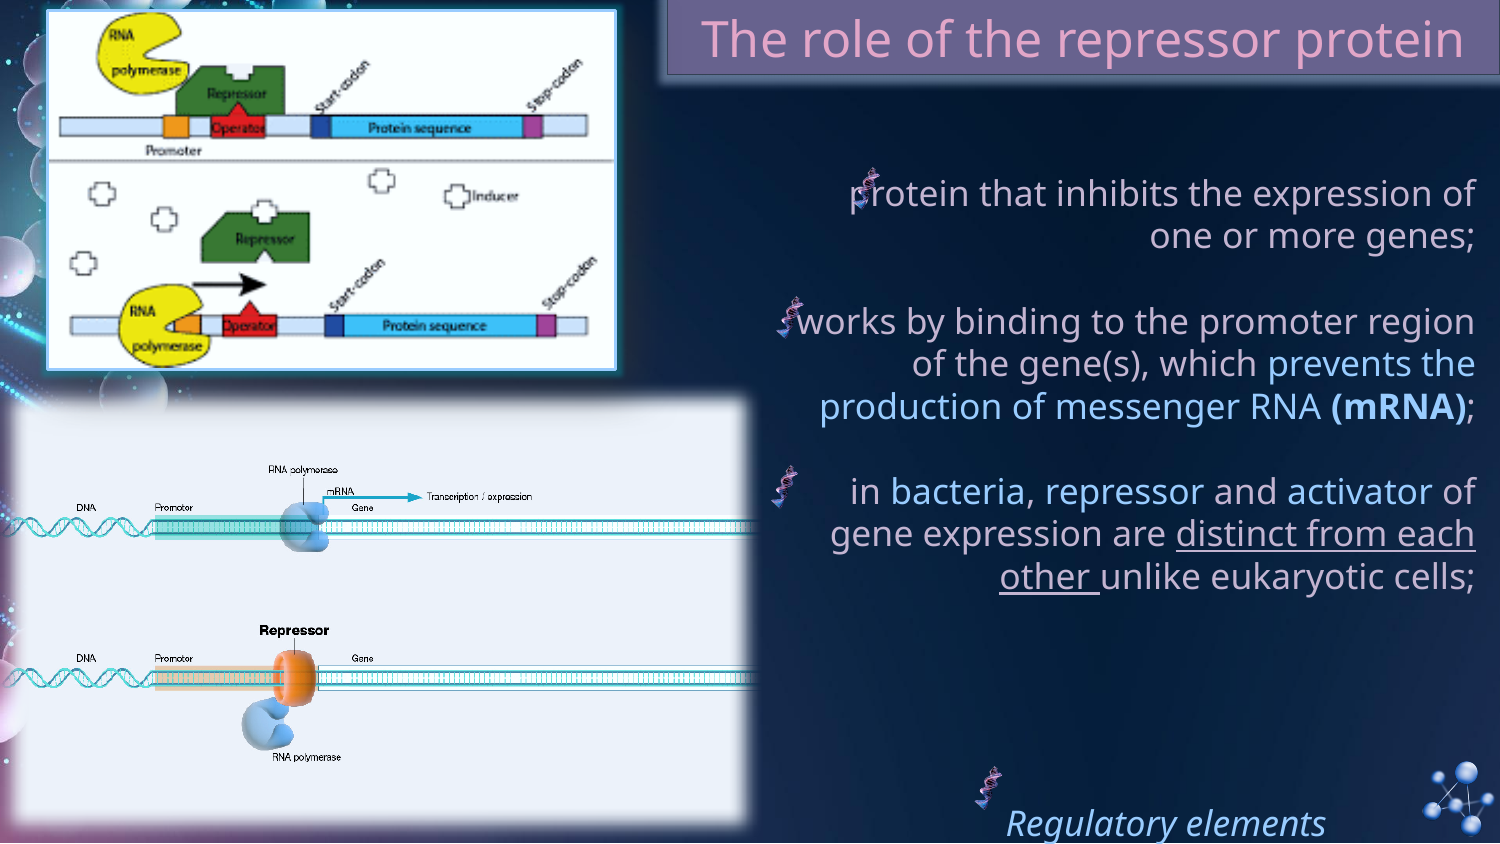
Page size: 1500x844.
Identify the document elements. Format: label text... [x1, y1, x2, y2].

picture [0, 0, 1500, 843]
picture [48, 11, 615, 369]
picture [226, 0, 254, 9]
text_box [978, 750, 1431, 844]
text_box The role of the repressor protein [667, 0, 1500, 75]
picture [256, 0, 274, 9]
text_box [772, 163, 1491, 780]
